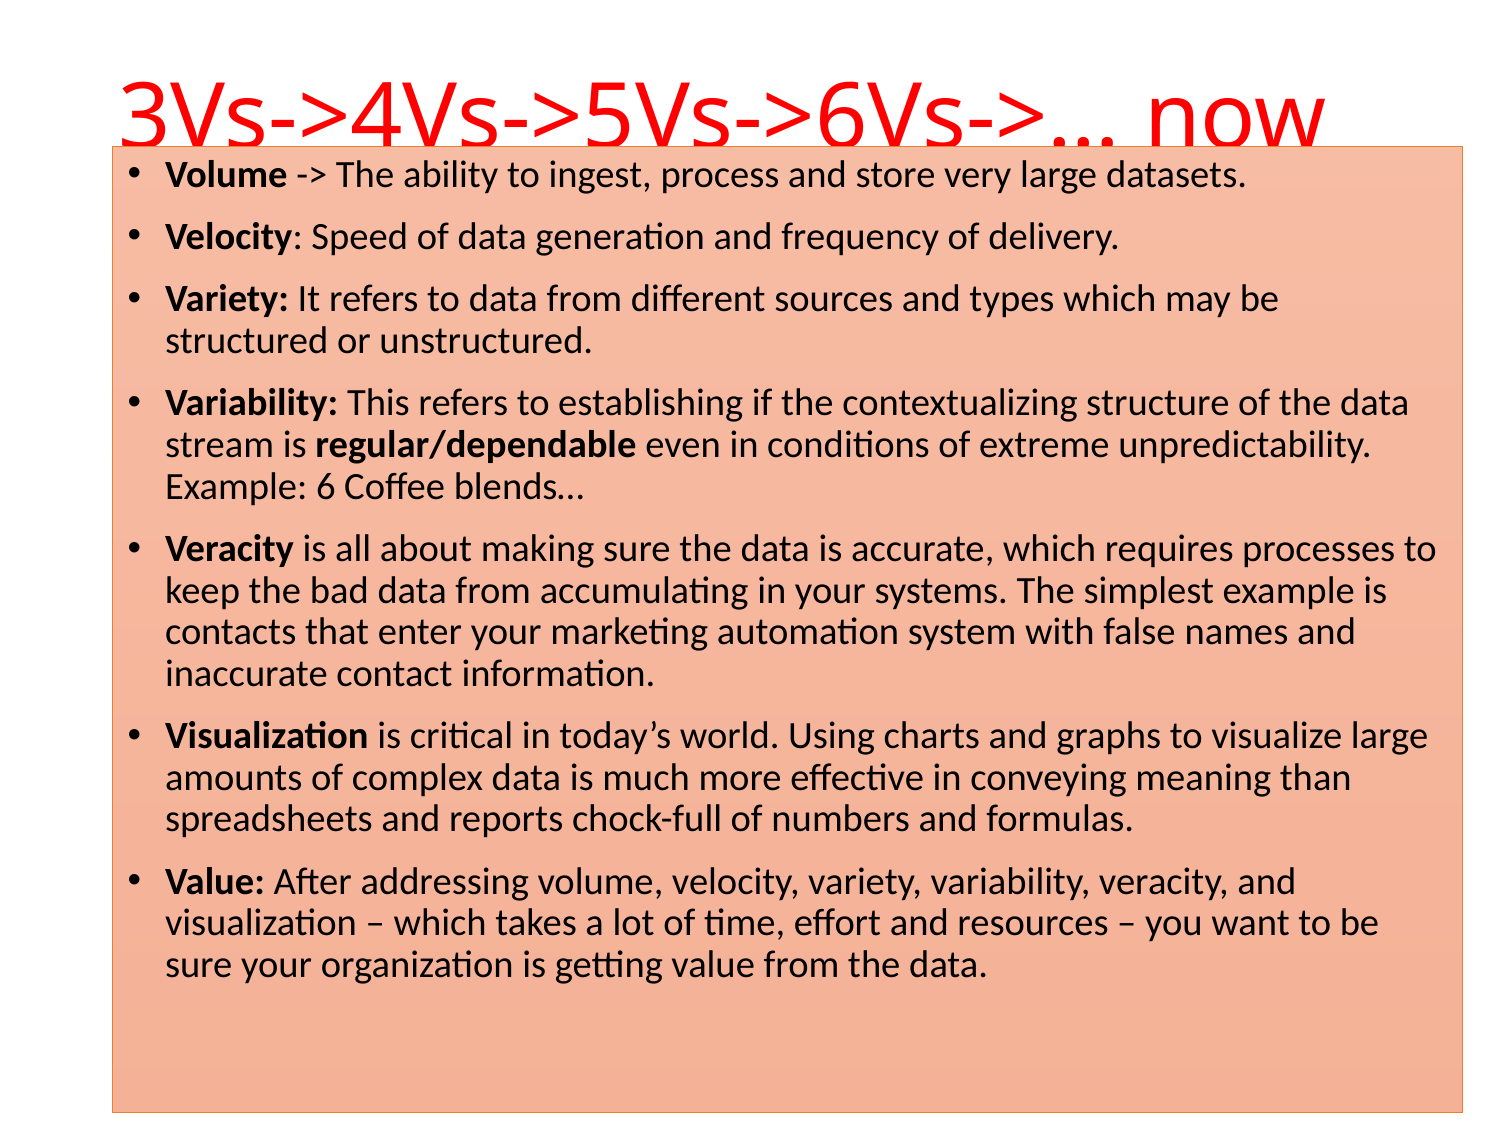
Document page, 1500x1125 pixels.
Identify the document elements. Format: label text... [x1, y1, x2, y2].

list Volume -> The ability to ingest, process and store very large datasets. Velocity: Speed of data generation and frequency of delivery. Variety: It refers to data from different sources and types which may be structured or unstructured. Variability: This refers to establishing if the contextualizing structure of the data stream is regular/dependable even in conditions of extreme unpredictability. Example: 6 Coffee blends… Veracity is all about making sure the data is accurate, which requires processes to keep the bad data from accumulating in your systems. The simplest example is contacts that enter your marketing automation system with false names and inaccurate contact information. Visualization is critical in today’s world. Using charts and graphs to visualize large amounts of complex data is much more effective in conveying meaning than spreadsheets and reports chock-full of numbers and formulas. Value: After addressing volume, velocity, variety, variability, veracity, and visualization – which takes a lot of time, effort and resources – you want to be sure your organization is getting value from the data. [112, 146, 1463, 1113]
title 3Vs->4Vs->5Vs->6Vs->… now recently 7Vs [103, 59, 1397, 278]
